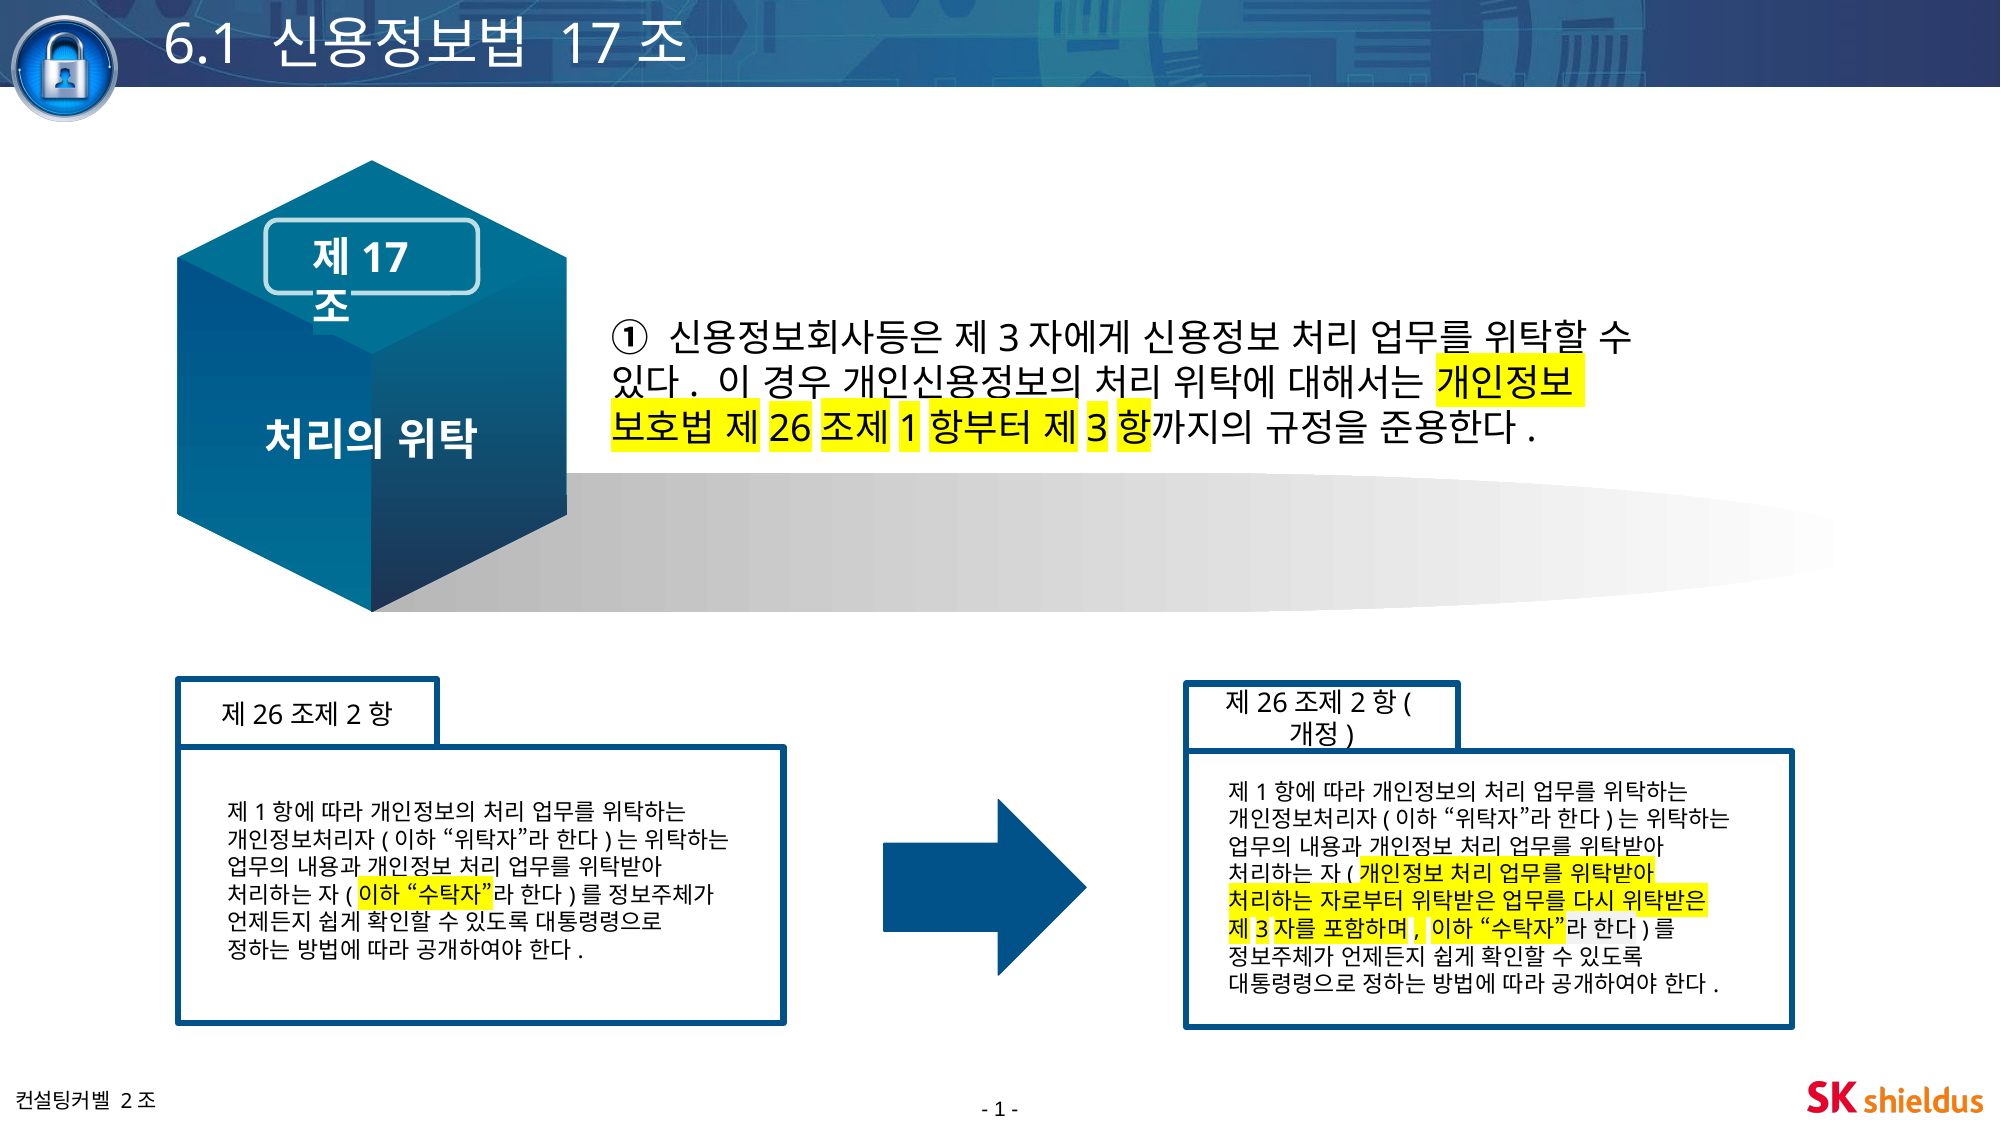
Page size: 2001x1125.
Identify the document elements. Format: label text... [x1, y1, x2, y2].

text_box 제17조 [297, 216, 472, 303]
slide_number - 1 - [939, 1088, 1060, 1125]
text_box 제26조제2항(개정) [1195, 687, 1449, 748]
text_box [1186, 683, 1459, 752]
text_box 처리의 위탁 [235, 396, 508, 473]
text_box [883, 799, 1086, 975]
text_box [179, 161, 565, 354]
text_box [371, 257, 567, 612]
text_box 제1항에 따라 개인정보의 처리 업무를 위탁하는 개인정보처리자(이하 “위탁자”라 한다)는 위탁하는 업무의 내용과 개인정보 처리 업무를 위탁받아 처리하는 자(이하 “수탁자”라 한다)를 정보주체가 언제든지 쉽게 확인할 수 있도록 대통령령으로 정하는 방법에 따라 공개하여야 한다. [212, 782, 749, 978]
text_box [265, 219, 297, 293]
text_box 제26조제2항 [186, 683, 428, 744]
text_box 6.1 신용정보법 17조 [148, 0, 1884, 86]
text_box [1186, 751, 1792, 1028]
picture [1807, 1081, 1983, 1113]
text_box [177, 747, 784, 1024]
text_box [372, 472, 1877, 613]
text_box ① 신용정보회사등은 제3자에게 신용정보 처리 업무를 위탁할 수 있다. 이 경우 개인신용정보의 처리 위탁에 대해서는 개인정보 보호법 제26조제1항부터 제3항까지의 규정을 준용한다. [596, 298, 1735, 464]
text_box [177, 257, 371, 611]
text_box [472, 221, 478, 292]
picture [11, 15, 118, 122]
text_box [177, 679, 437, 748]
text_box 제1항에 따라 개인정보의 처리 업무를 위탁하는 개인정보처리자(이하 “위탁자”라 한다)는 위탁하는 업무의 내용과 개인정보 처리 업무를 위탁받아 처리하는 자(개인정보 처리 업무를 위탁받아 처리하는 자로부터 위탁받은 업무를 다시 위탁받은 제3자를 포함하며, 이하 “수탁자”라 한다)를 정보주체가 언제든지 쉽게 확인할 수 있도록 대통령령으로 정하는 방법에 따라 공개하여야 한다. [1213, 762, 1751, 1034]
